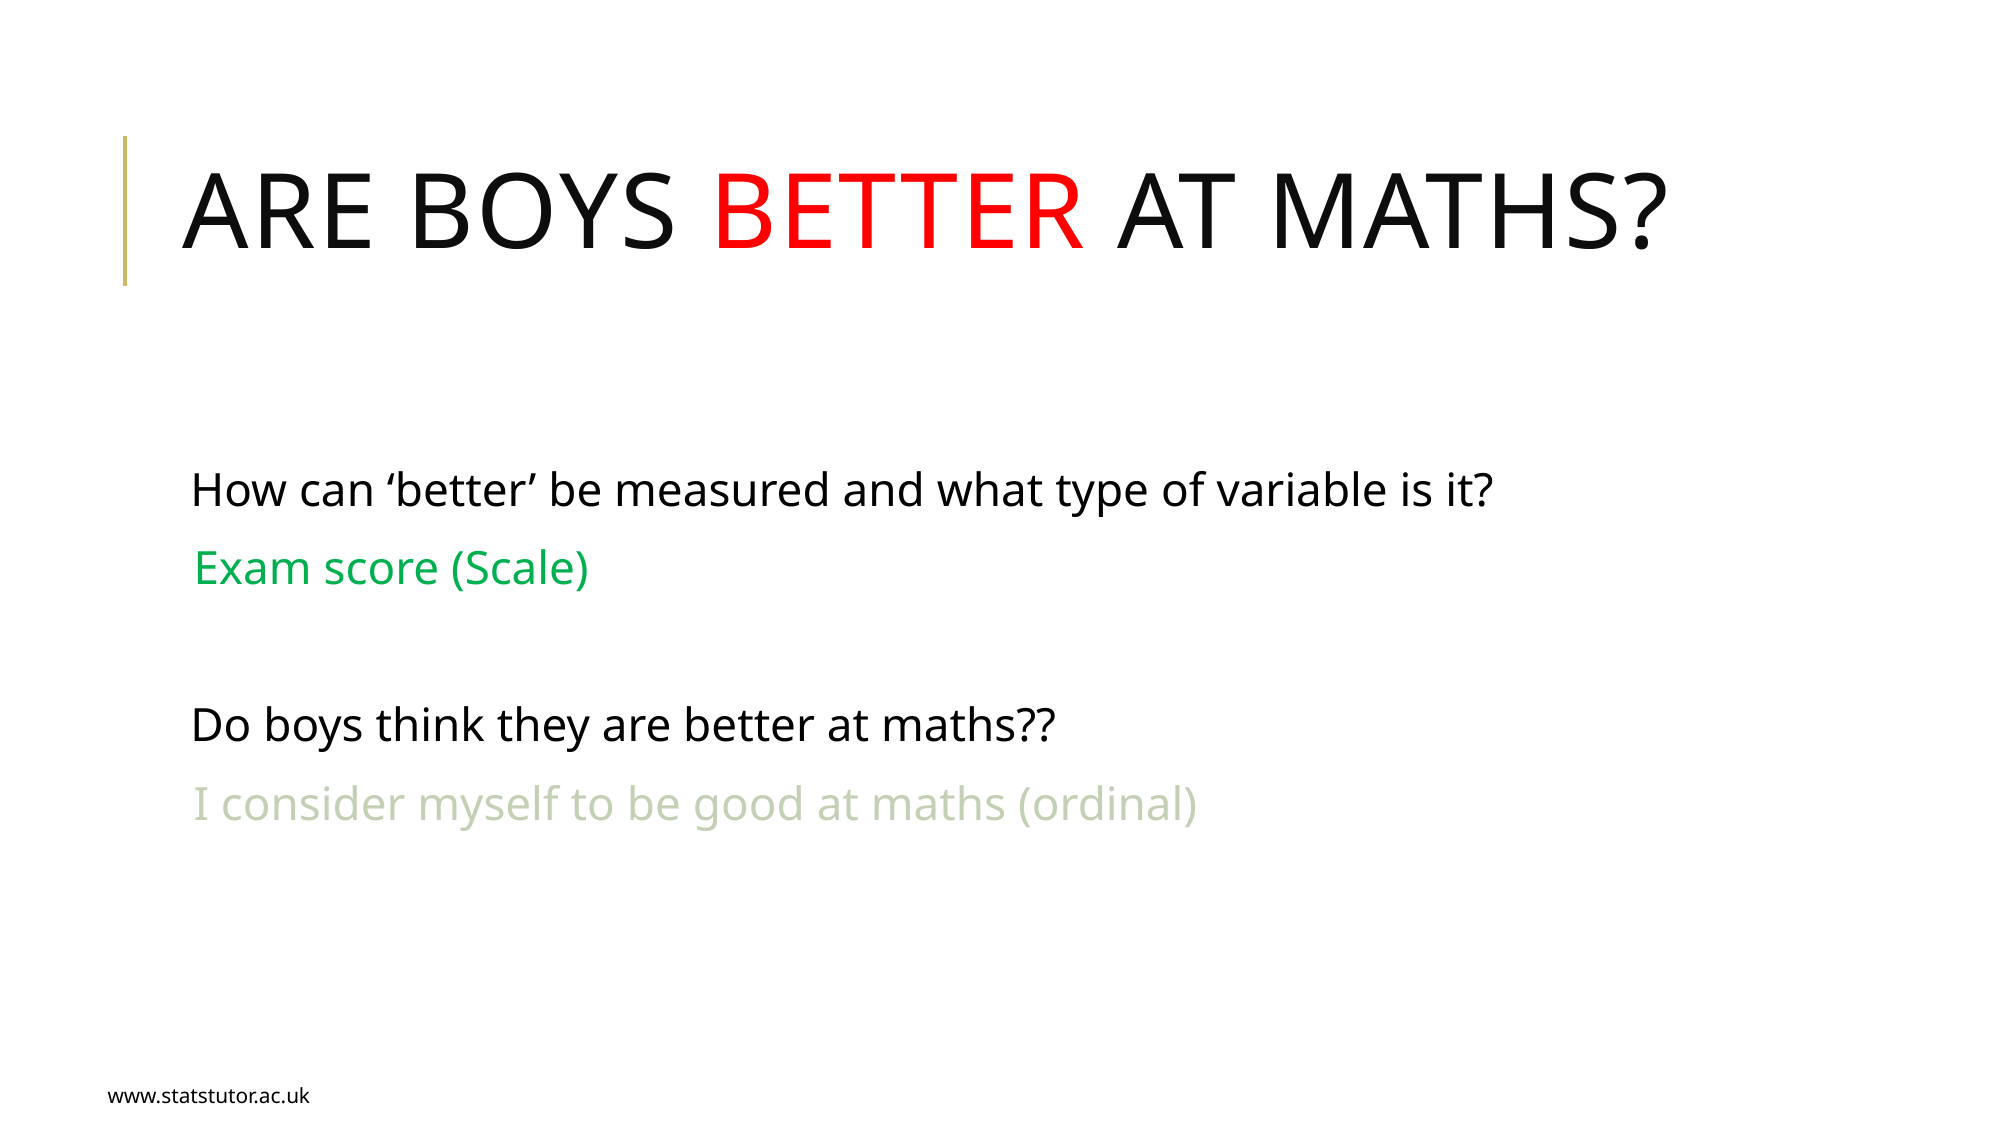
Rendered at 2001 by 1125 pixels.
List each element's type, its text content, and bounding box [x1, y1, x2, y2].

title Are boys better at maths? [168, 96, 1763, 342]
text_box www.statstutor.ac.uk [0, 1062, 325, 1116]
list How can ‘better’ be measured and what type of variable is it? Exam score (Scale) Do boys think they are better at maths?? I consider myself to be good at maths (ordinal) [168, 375, 1763, 1035]
